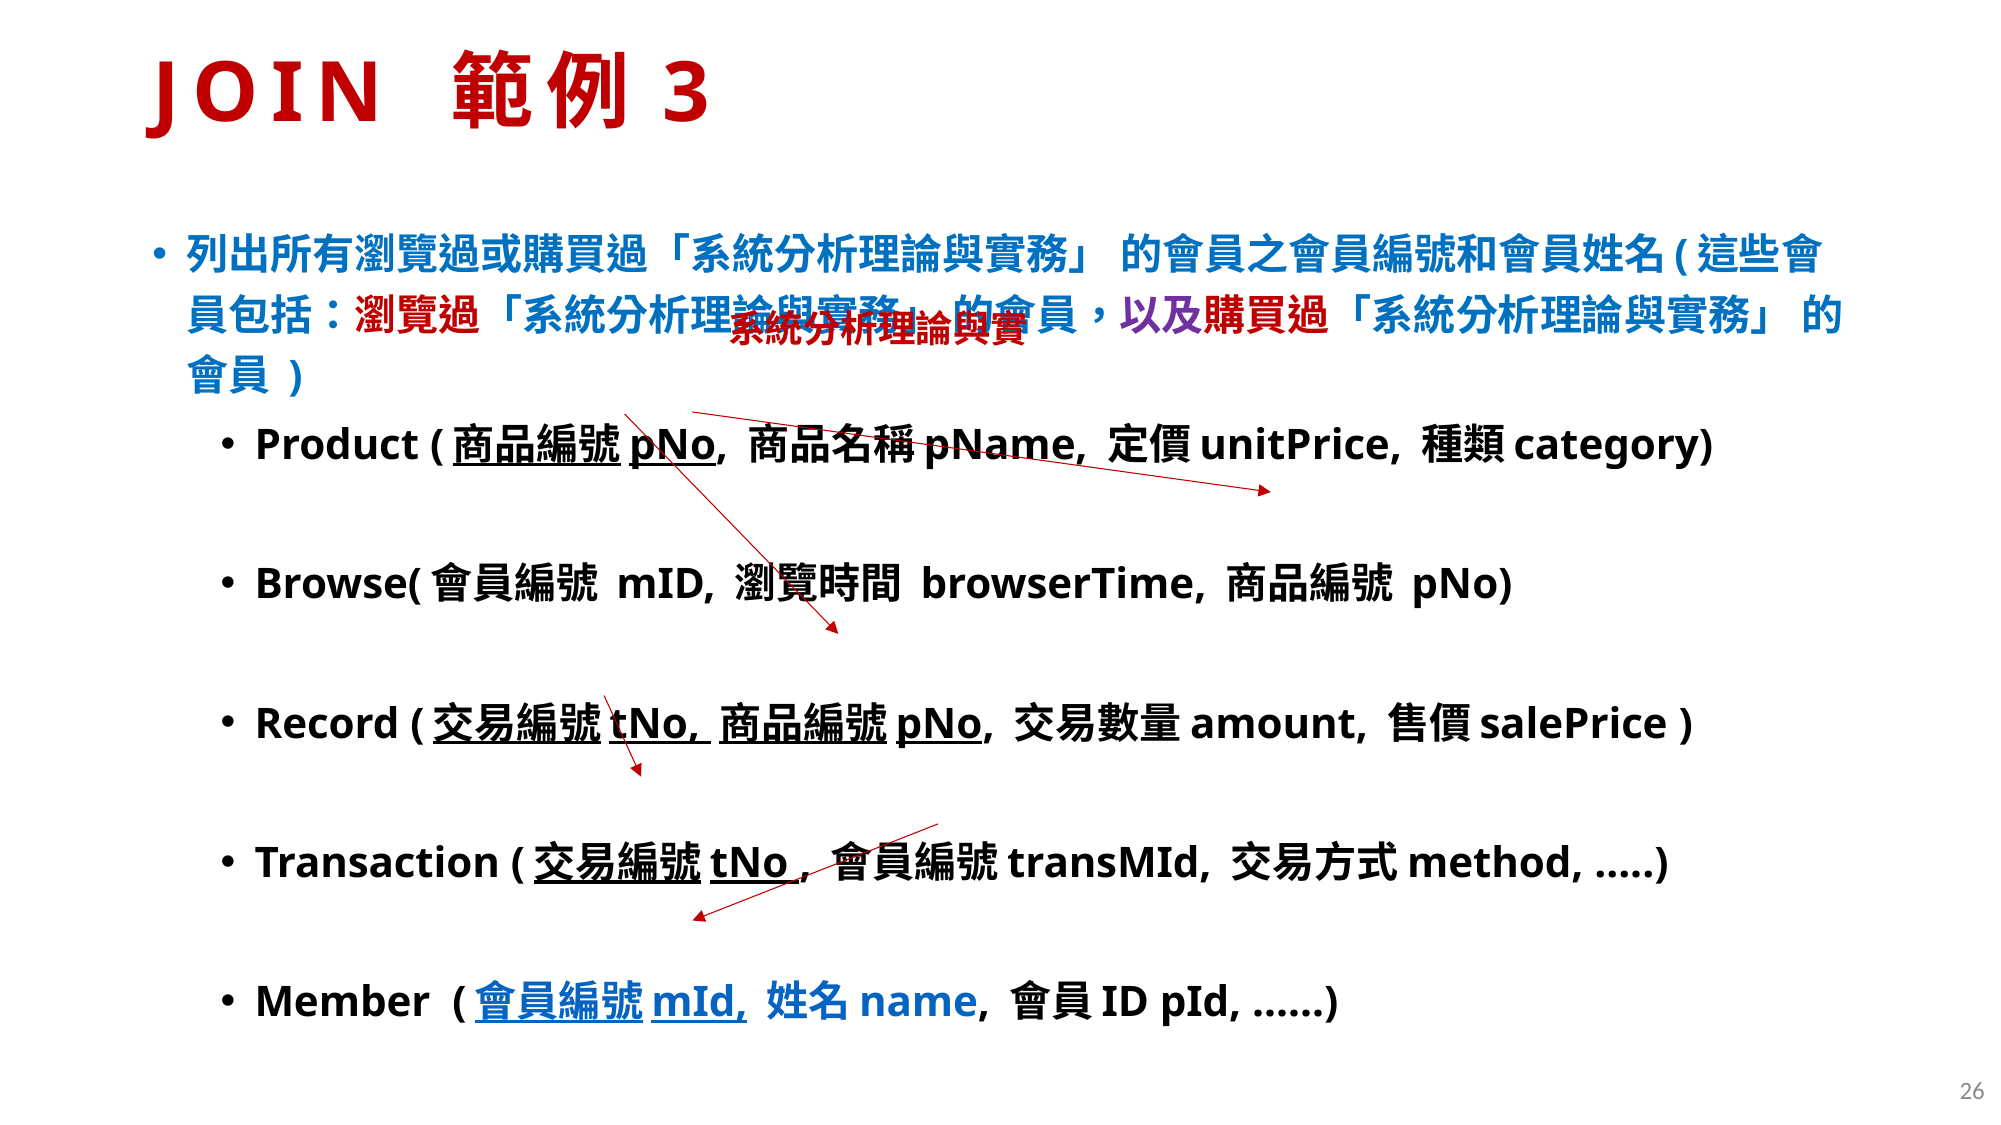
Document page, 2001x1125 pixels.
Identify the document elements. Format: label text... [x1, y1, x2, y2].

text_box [624, 414, 839, 634]
slide_number 26 [1550, 1059, 2000, 1119]
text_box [692, 823, 938, 921]
list 列出所有瀏覽過或購買過「系統分析理論與實務」 的會員之會員編號和會員姓名(這些會員包括：瀏覽過「系統分析理論與實務」 的會員，以及購買過「系統分析理論與實務」 的會員 ) Product (商品編號pNo, 商品名稱pName, 定價unitPrice, 種類category) Browse(會員編號 mID, 瀏覽時間 browserTime, 商品編號 pNo) Record (交易編號tNo, 商品編號pNo, 交易數量amount, 售價salePrice ) Transaction (交易編號tNo , 會員編號transMId, 交易方式method, …..) Member (會員編號mId, 姓名name, 會員ID pId, ……) [137, 210, 1863, 1043]
title JOIN 範例3 [137, 19, 1863, 170]
text_box 系統分析理論與實 [713, 297, 1044, 358]
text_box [604, 695, 642, 777]
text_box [692, 411, 1271, 493]
